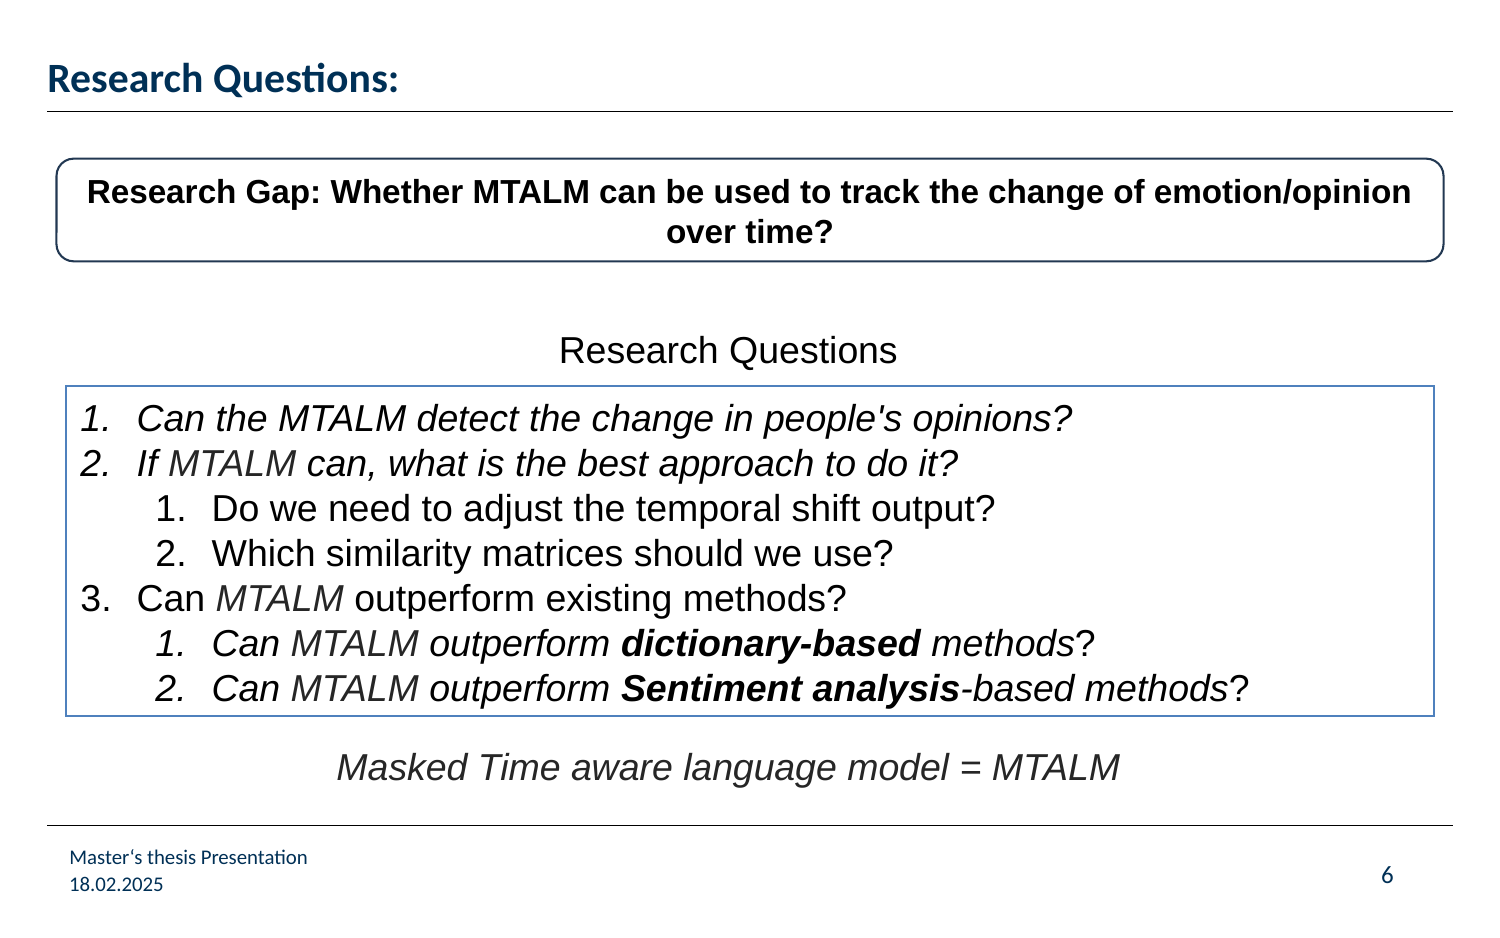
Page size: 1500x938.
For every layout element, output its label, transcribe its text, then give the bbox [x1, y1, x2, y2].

text_box Research Gap: Whether MTALM can be used to track the change of emotion/opinion over time? [55, 157, 1445, 263]
text_box Research Questions [544, 318, 913, 378]
title Research Questions: [47, 27, 1453, 102]
text_box Masked Time aware language model = MTALM [321, 735, 1136, 796]
text_box Can the MTALM detect the change in people's opinions? If MTALM can, what is the best approach to do it? Do we need to adjust the temporal shift output? Which similarity matrices should we use? Can MTALM outperform existing methods? Can MTALM outperform dictionary-based methods? Can MTALM outperform Sentiment analysis-based methods? [65, 385, 1435, 717]
